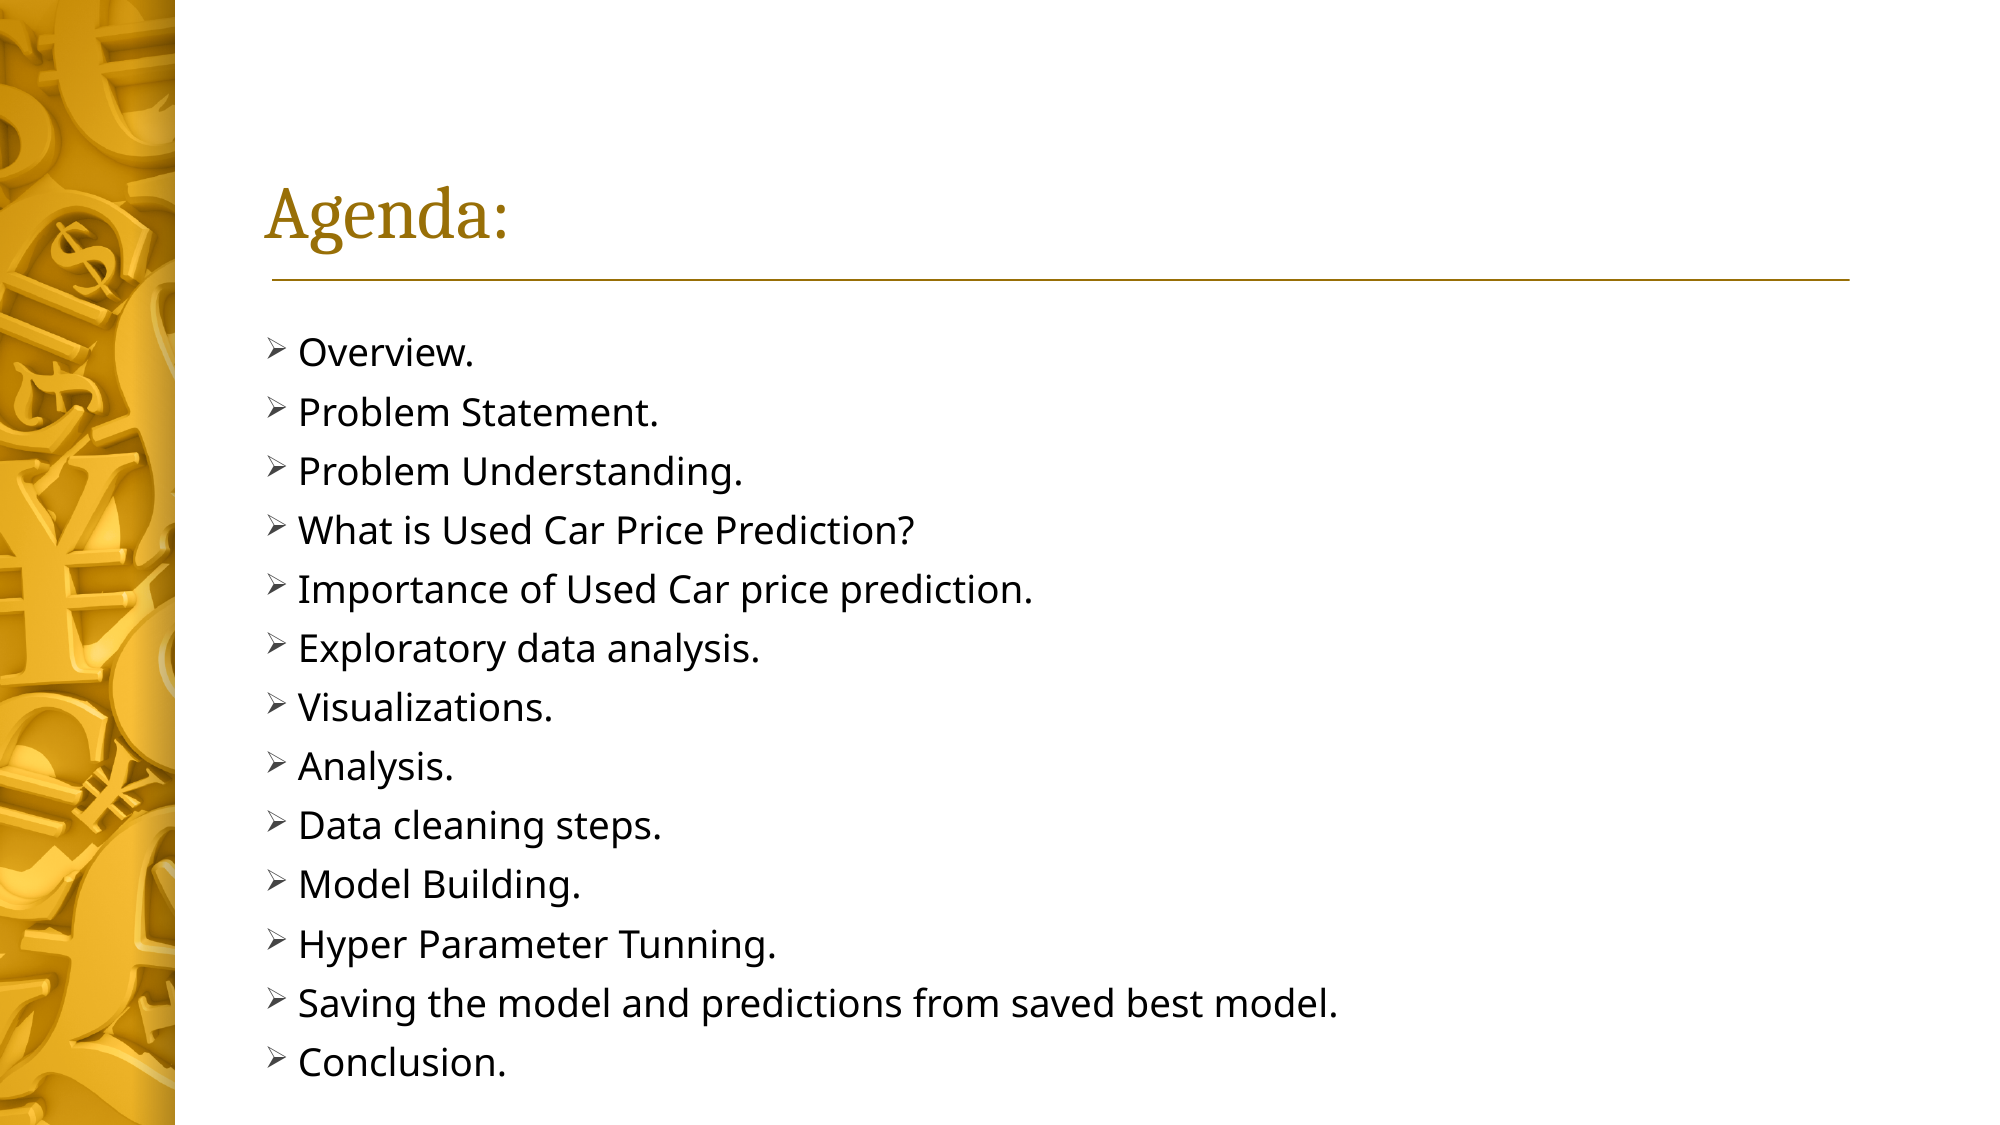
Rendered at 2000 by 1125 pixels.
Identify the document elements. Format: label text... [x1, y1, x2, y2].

picture [0, 0, 175, 1125]
list Overview. Problem Statement. Problem Understanding. What is Used Car Price Prediction? Importance of Used Car price prediction. Exploratory data analysis. Visualizations. Analysis. Data cleaning steps. Model Building. Hyper Parameter Tunning. Saving the model and predictions from saved best model. Conclusion. [249, 326, 1863, 1094]
title Agenda: [249, 62, 1863, 263]
